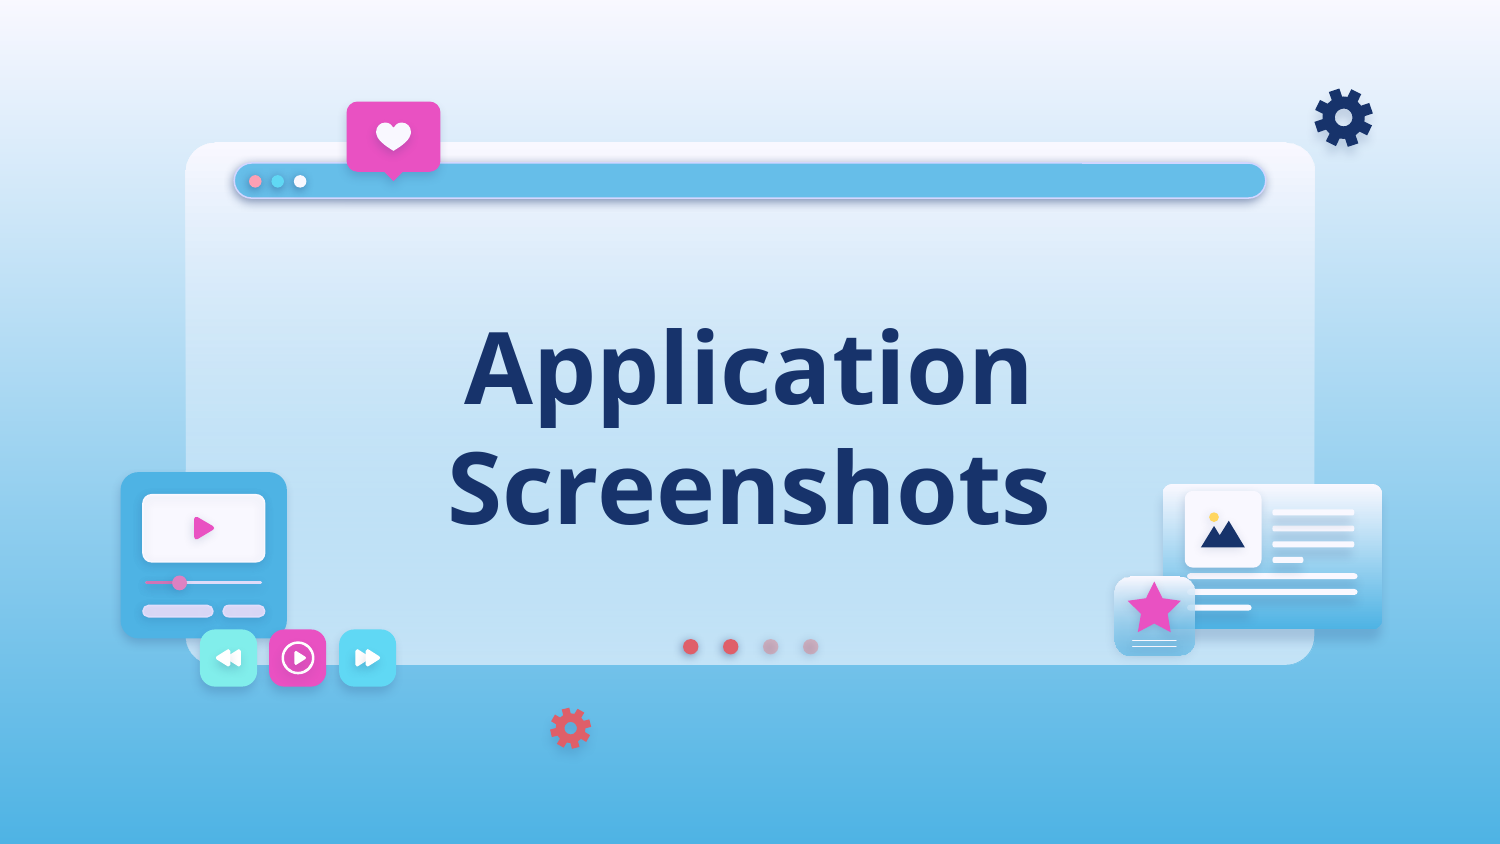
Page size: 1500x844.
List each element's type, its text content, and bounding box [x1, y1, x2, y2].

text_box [346, 101, 441, 182]
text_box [120, 471, 288, 639]
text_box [1162, 483, 1383, 630]
text_box [1314, 88, 1373, 147]
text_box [199, 629, 397, 687]
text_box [1114, 576, 1195, 657]
title Application Screenshots [338, 281, 1161, 567]
text_box [550, 707, 592, 749]
